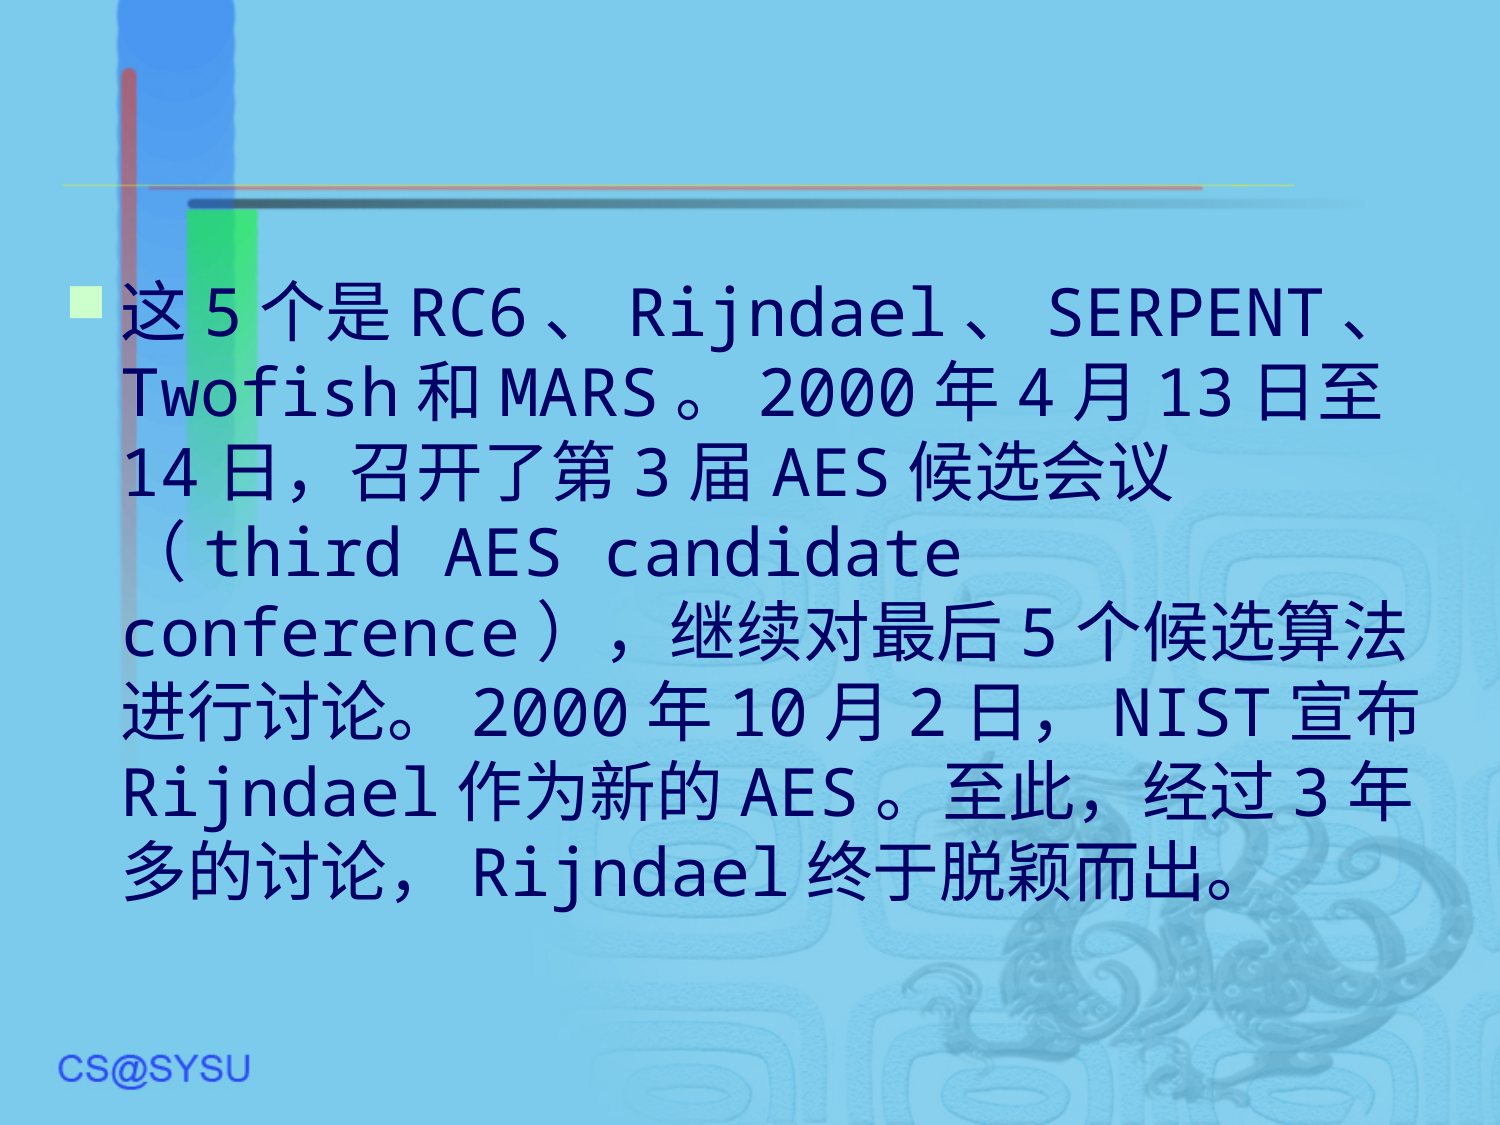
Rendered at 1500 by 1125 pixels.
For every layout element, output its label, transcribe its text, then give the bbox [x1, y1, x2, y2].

list 这5个是RC6、Rijndael、SERPENT、Twofish和MARS。2000年4月13日至14日，召开了第3届AES候选会议（third AES candidate conference），继续对最后5个候选算法进行讨论。2000年10月2日，NIST宣布Rijndael作为新的AES。至此，经过3年多的讨论，Rijndael终于脱颖而出。 [49, 262, 1451, 1001]
slide_number [49, 1024, 426, 1103]
picture [0, 0, 1500, 1125]
